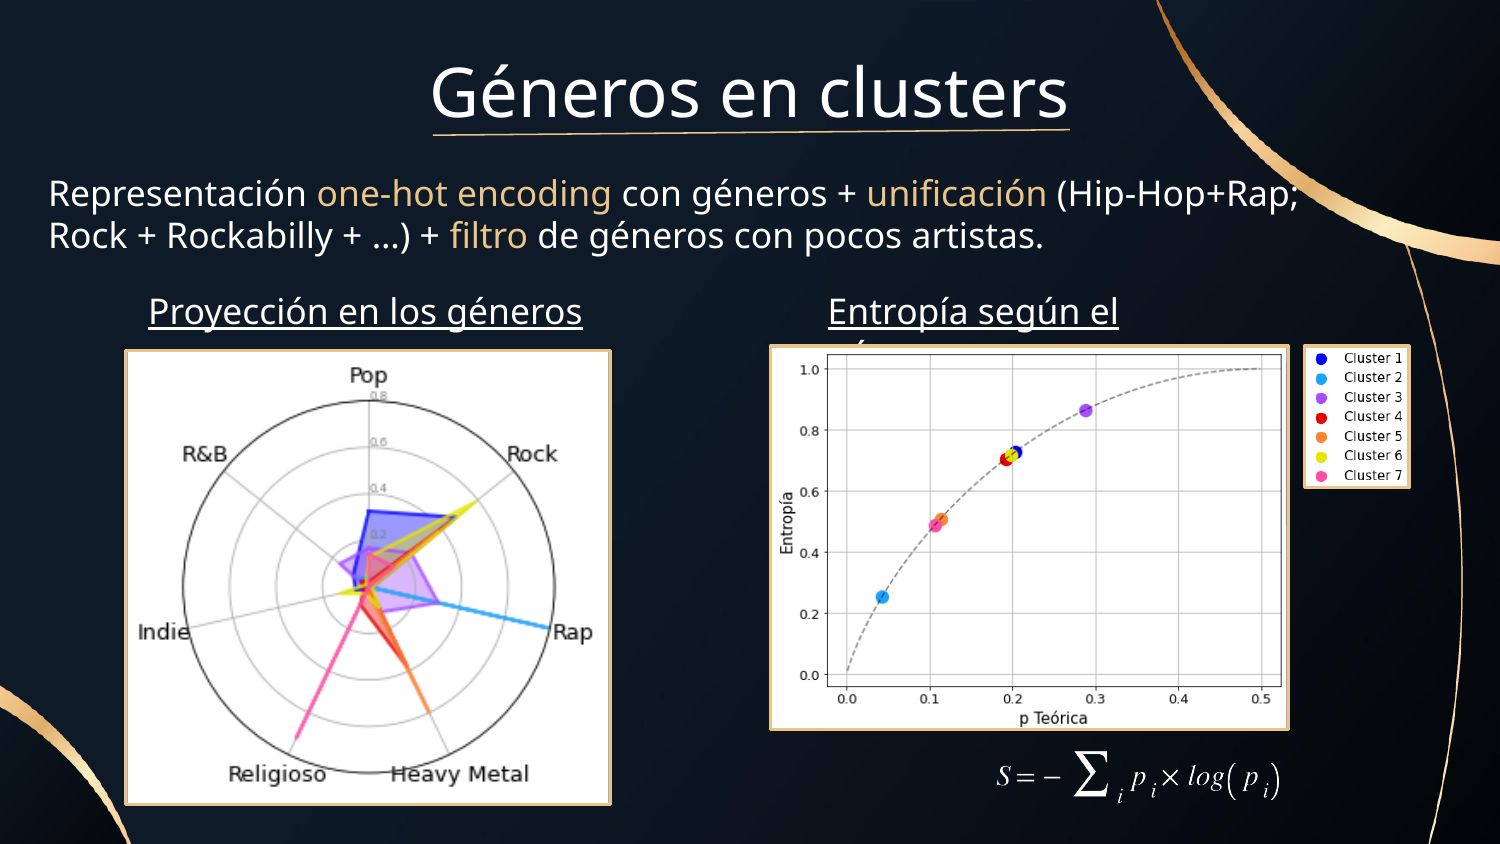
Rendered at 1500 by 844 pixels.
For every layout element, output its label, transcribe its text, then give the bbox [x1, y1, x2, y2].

text_box Proyección en los géneros [133, 274, 601, 347]
picture [0, 0, 1500, 844]
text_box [432, 129, 1071, 136]
text_box Entropía según el género [812, 274, 1261, 344]
title Géneros en clusters [116, 51, 1383, 130]
text_box Representación one-hot encoding con géneros + unificación (Hip-Hop+Rap; Rock + Rockabilly + …) + filtro de géneros con pocos artistas. [33, 156, 1322, 272]
